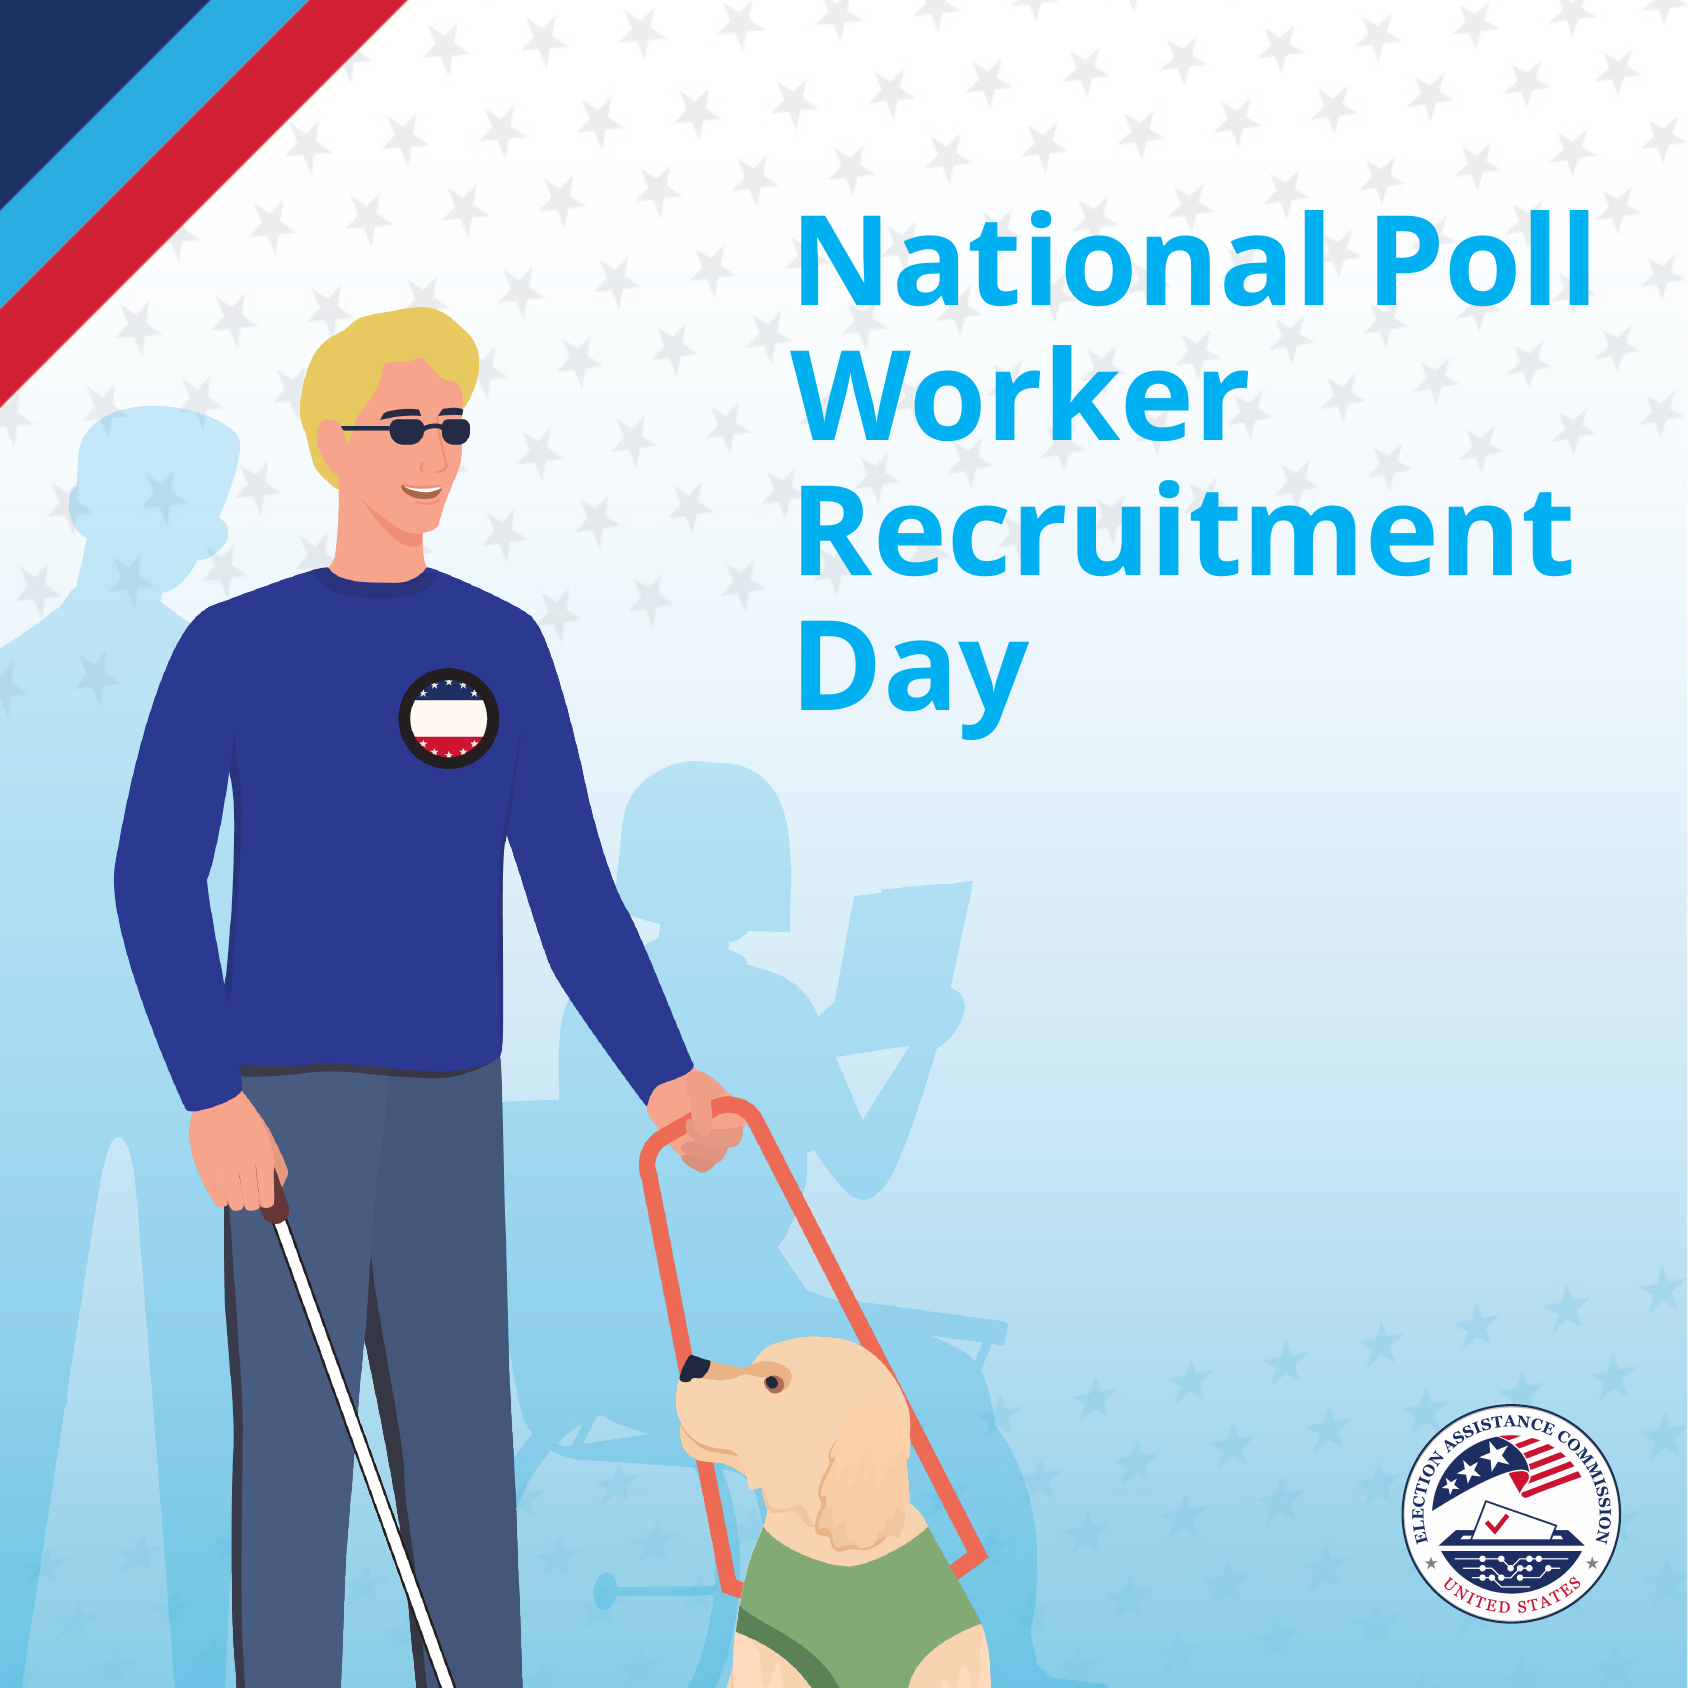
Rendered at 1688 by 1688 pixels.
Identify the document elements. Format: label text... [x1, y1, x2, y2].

title National Poll Worker Recruitment Day [775, 137, 1621, 797]
picture [0, 0, 1688, 1688]
text_box [1401, 1404, 1622, 1624]
